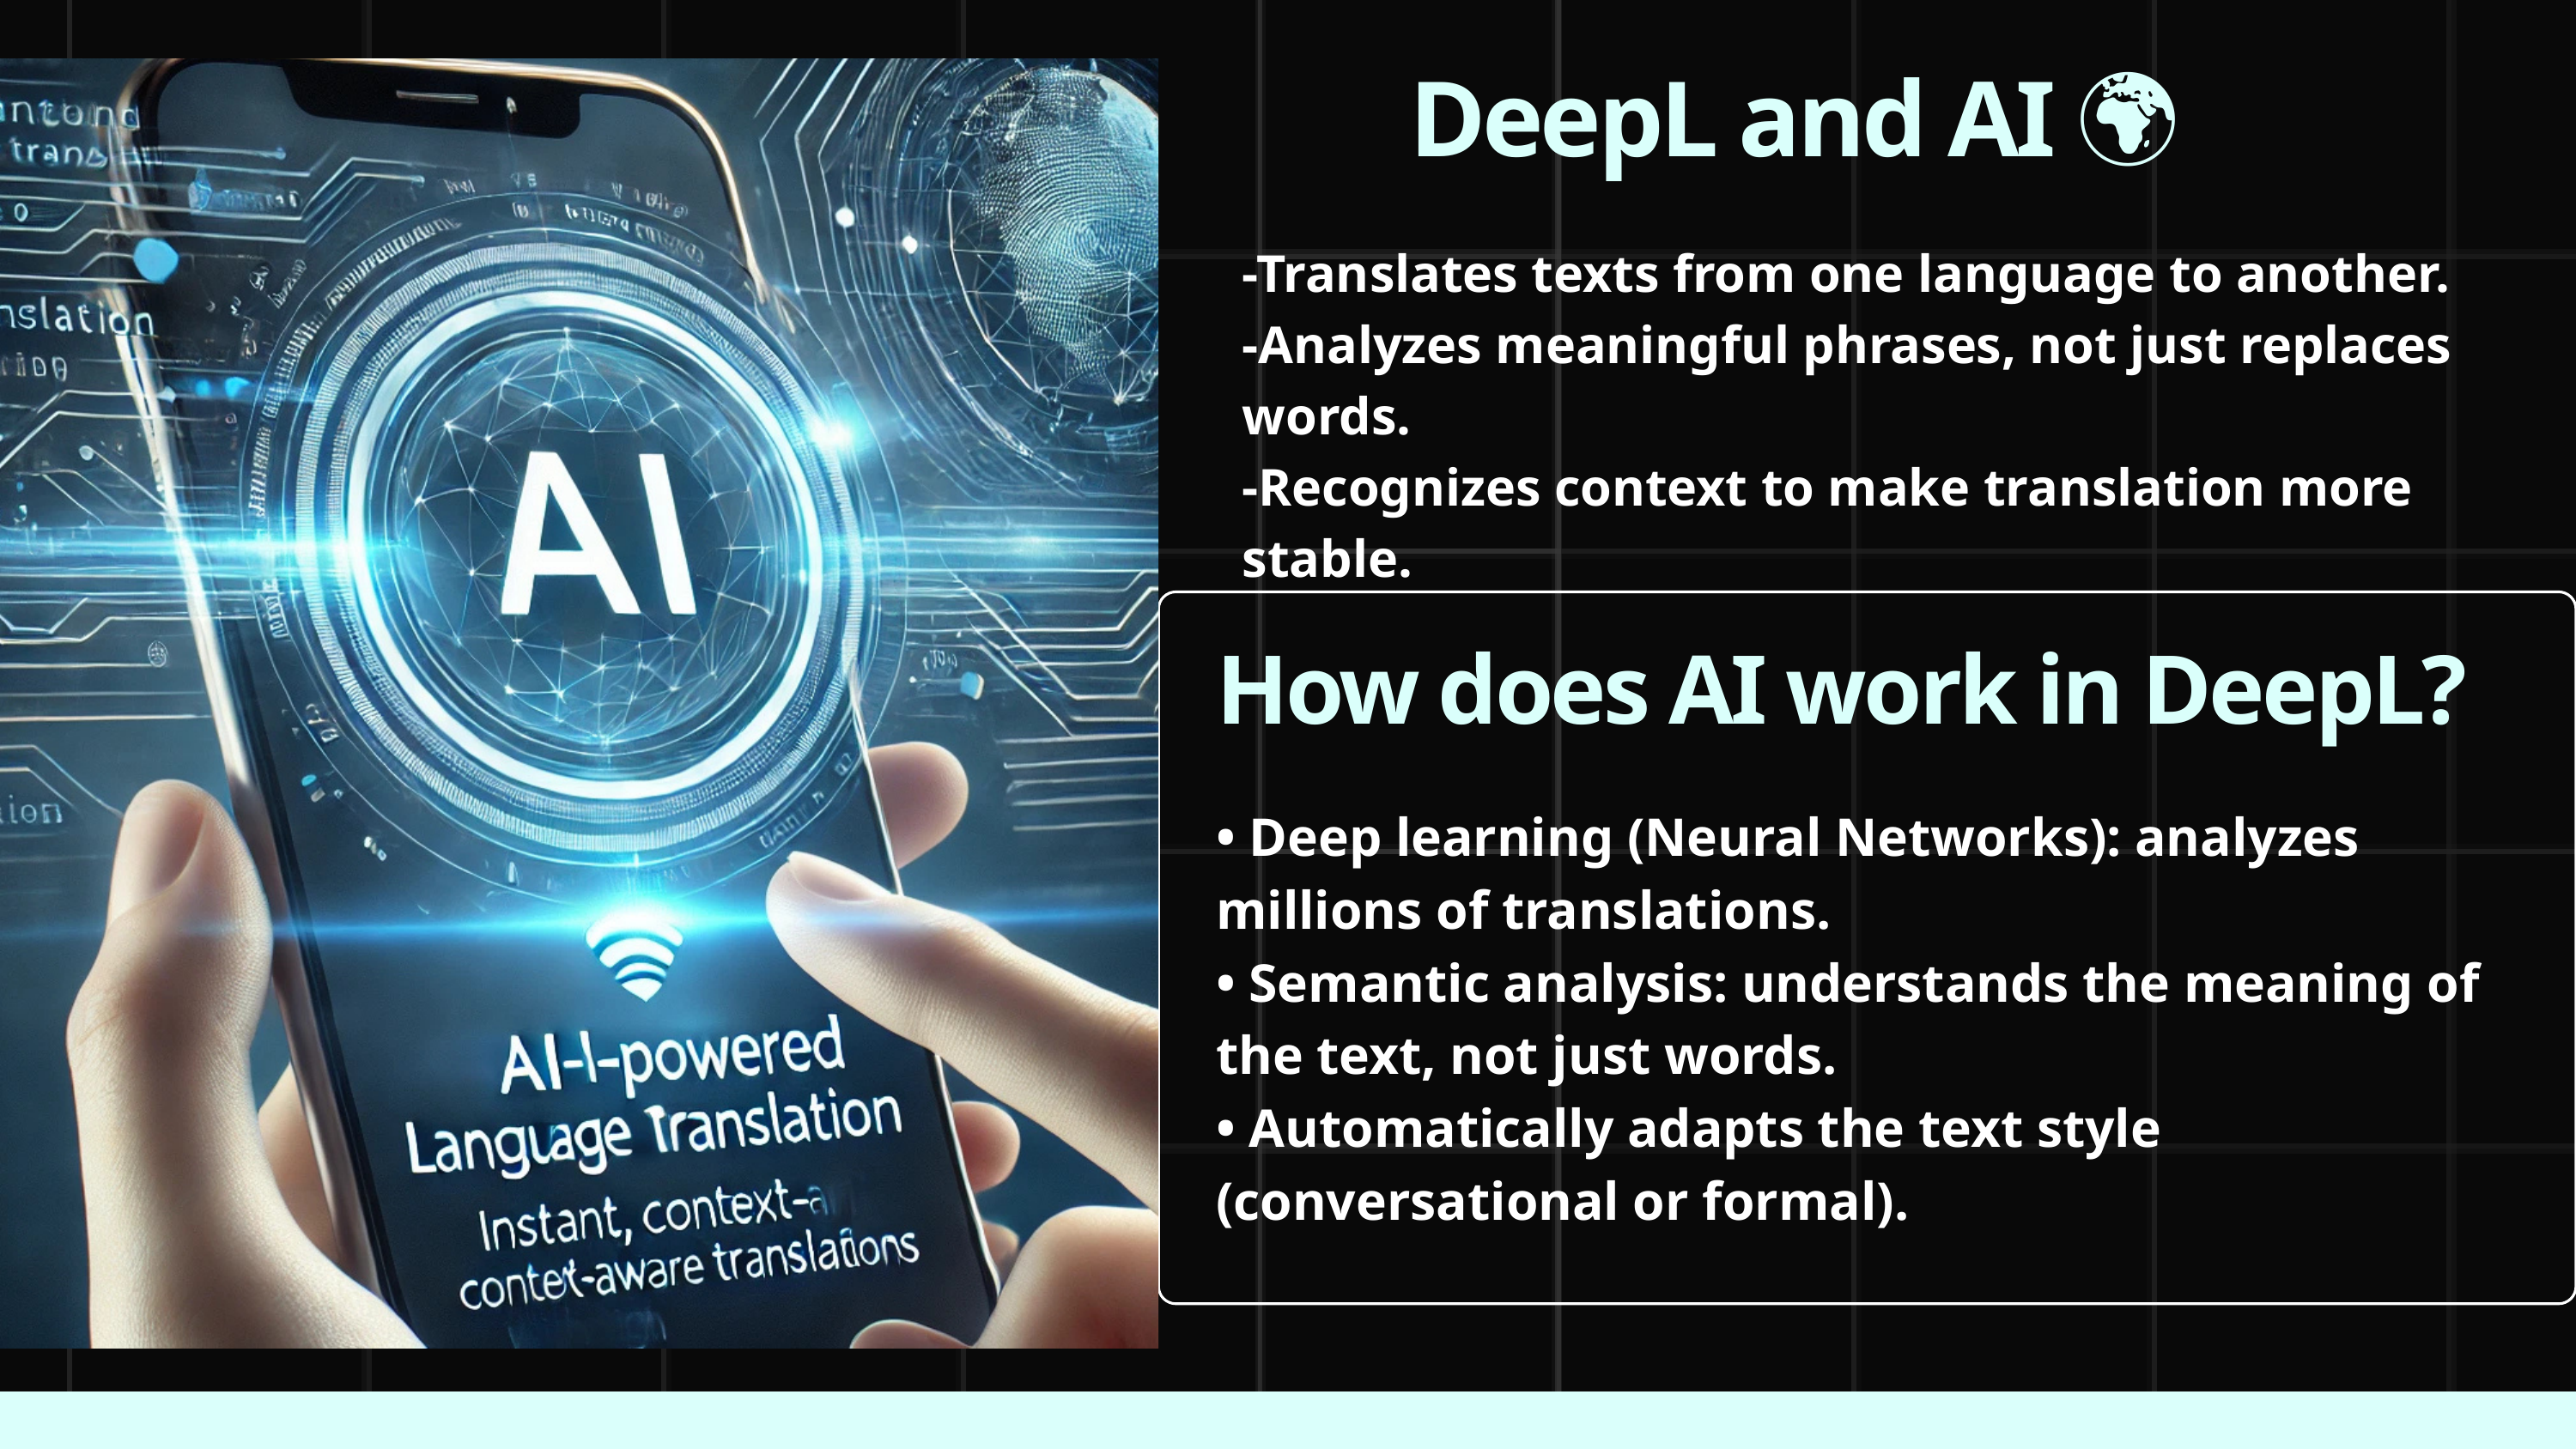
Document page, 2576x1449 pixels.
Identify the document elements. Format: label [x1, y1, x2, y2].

text_box [0, 1391, 2576, 1449]
text_box [66, 0, 2576, 1390]
text_box [1157, 591, 2576, 1304]
text_box [0, 58, 60, 1349]
